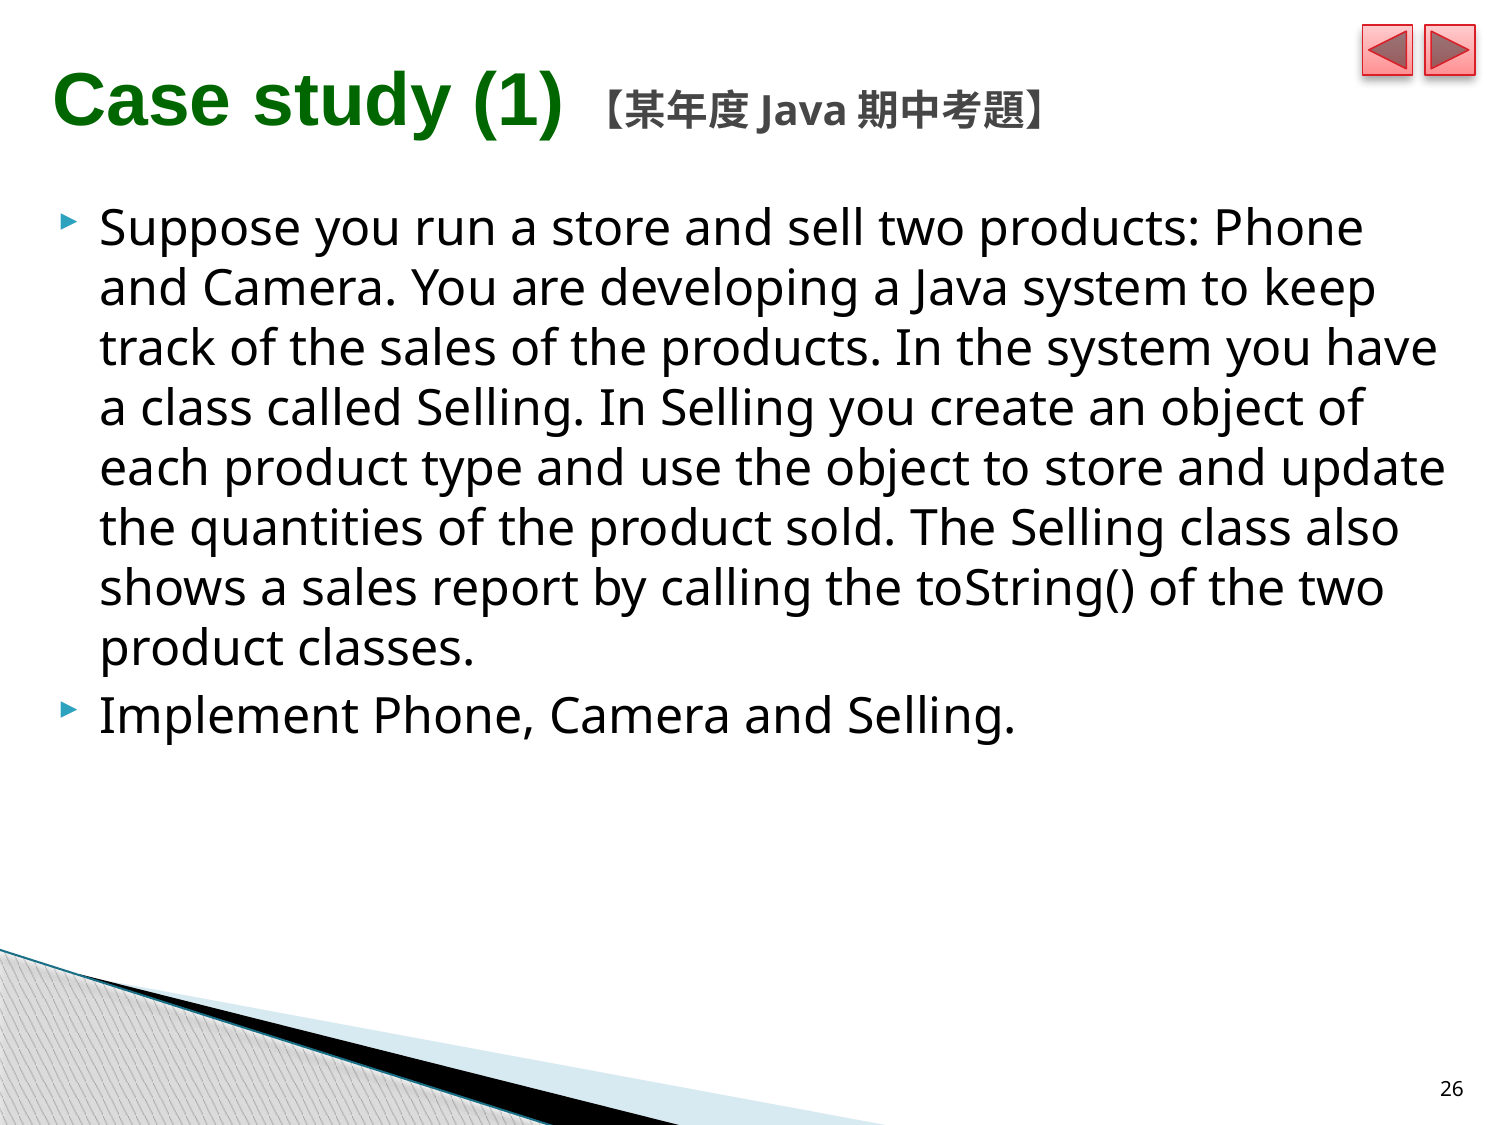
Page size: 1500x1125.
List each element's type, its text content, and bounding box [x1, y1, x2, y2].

list Suppose you run a store and sell two products: Phone and Camera. You are developing a Java system to keep track of the sales of the products. In the system you have a class called Selling. In Selling you create an object of each product type and use the object to store and update the quantities of the product sold. The Selling class also shows a sales report by calling the toString() of the two product classes. Implement Phone, Camera and Selling. [24, 187, 1479, 956]
slide_number 26 [1418, 1051, 1479, 1112]
title Case study (1)【某年度Java期中考題】 [37, 24, 1213, 166]
